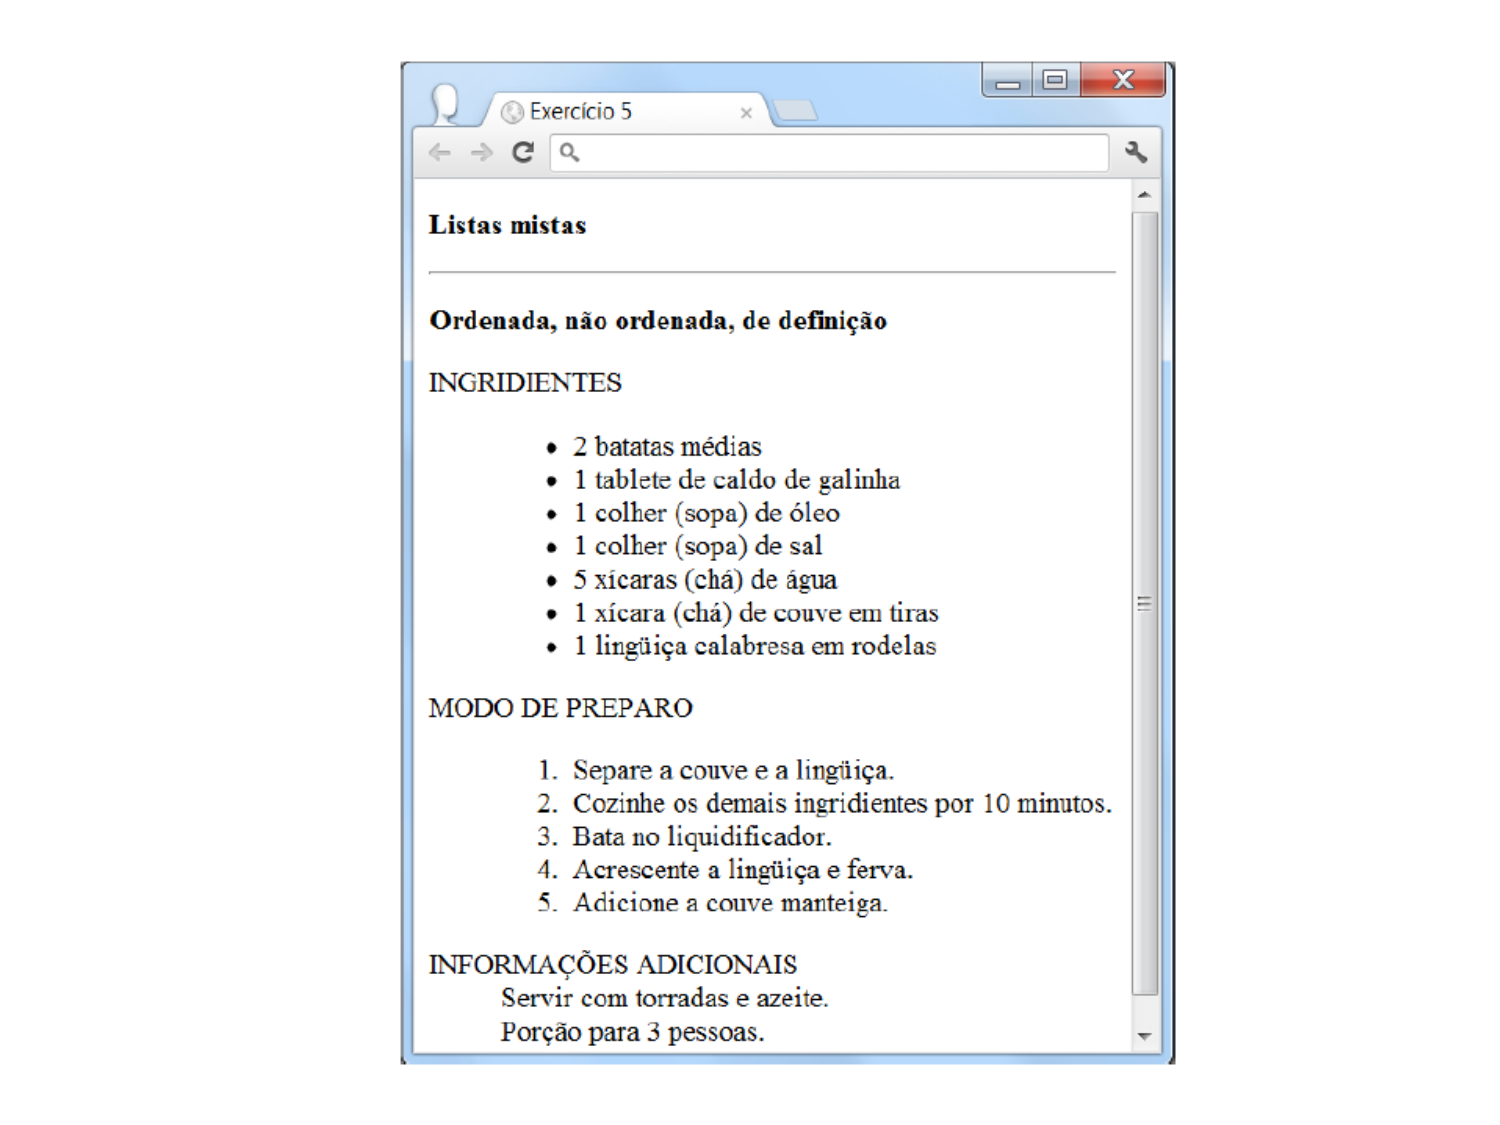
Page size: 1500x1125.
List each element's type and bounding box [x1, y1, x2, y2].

picture [235, 54, 1265, 1071]
